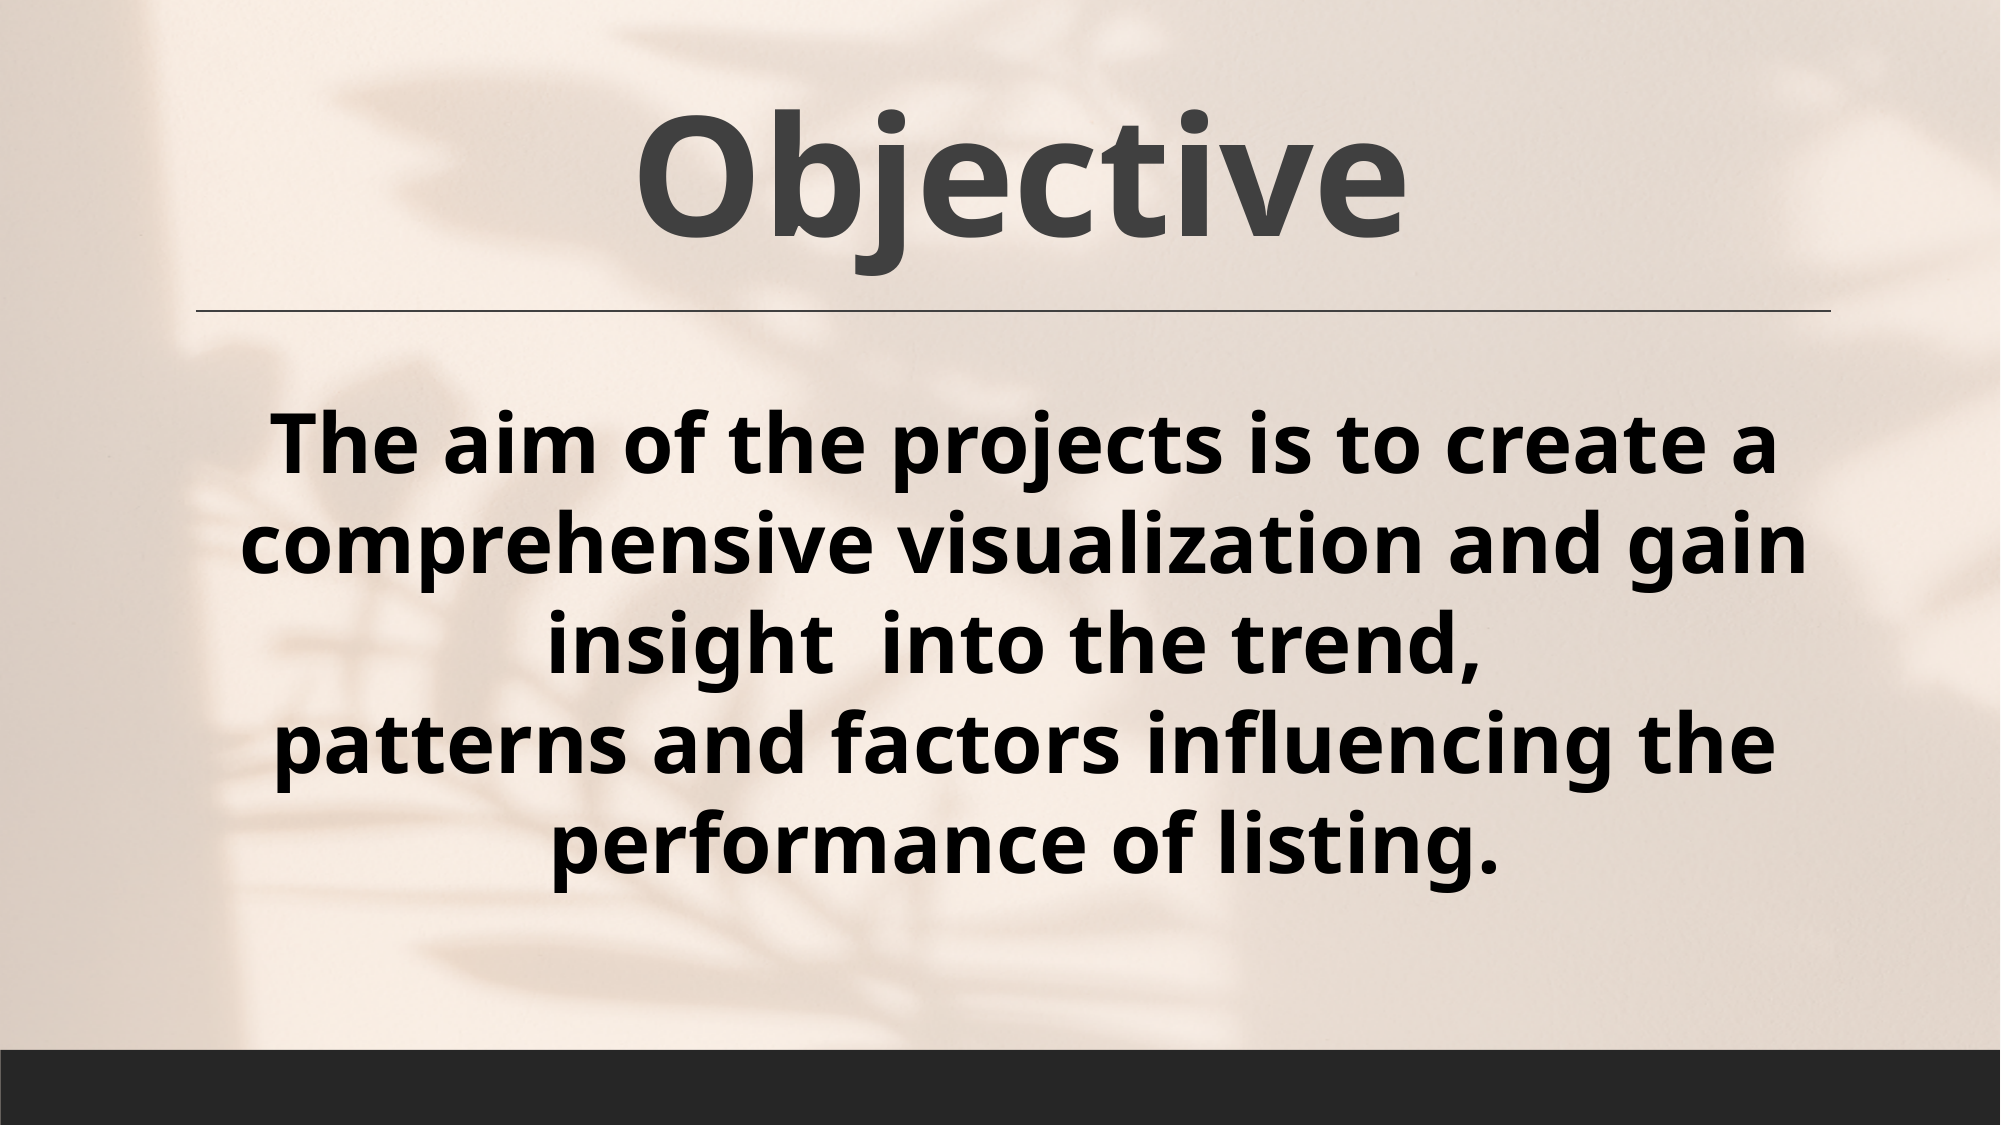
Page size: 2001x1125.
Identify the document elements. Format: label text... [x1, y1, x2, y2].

title Objective [180, 47, 1830, 285]
picture [0, 0, 2001, 1125]
text_box The aim of the projects is to create a comprehensive visualization and gain insight into the trend, patterns and factors influencing the performance of listing. [90, 382, 1960, 898]
